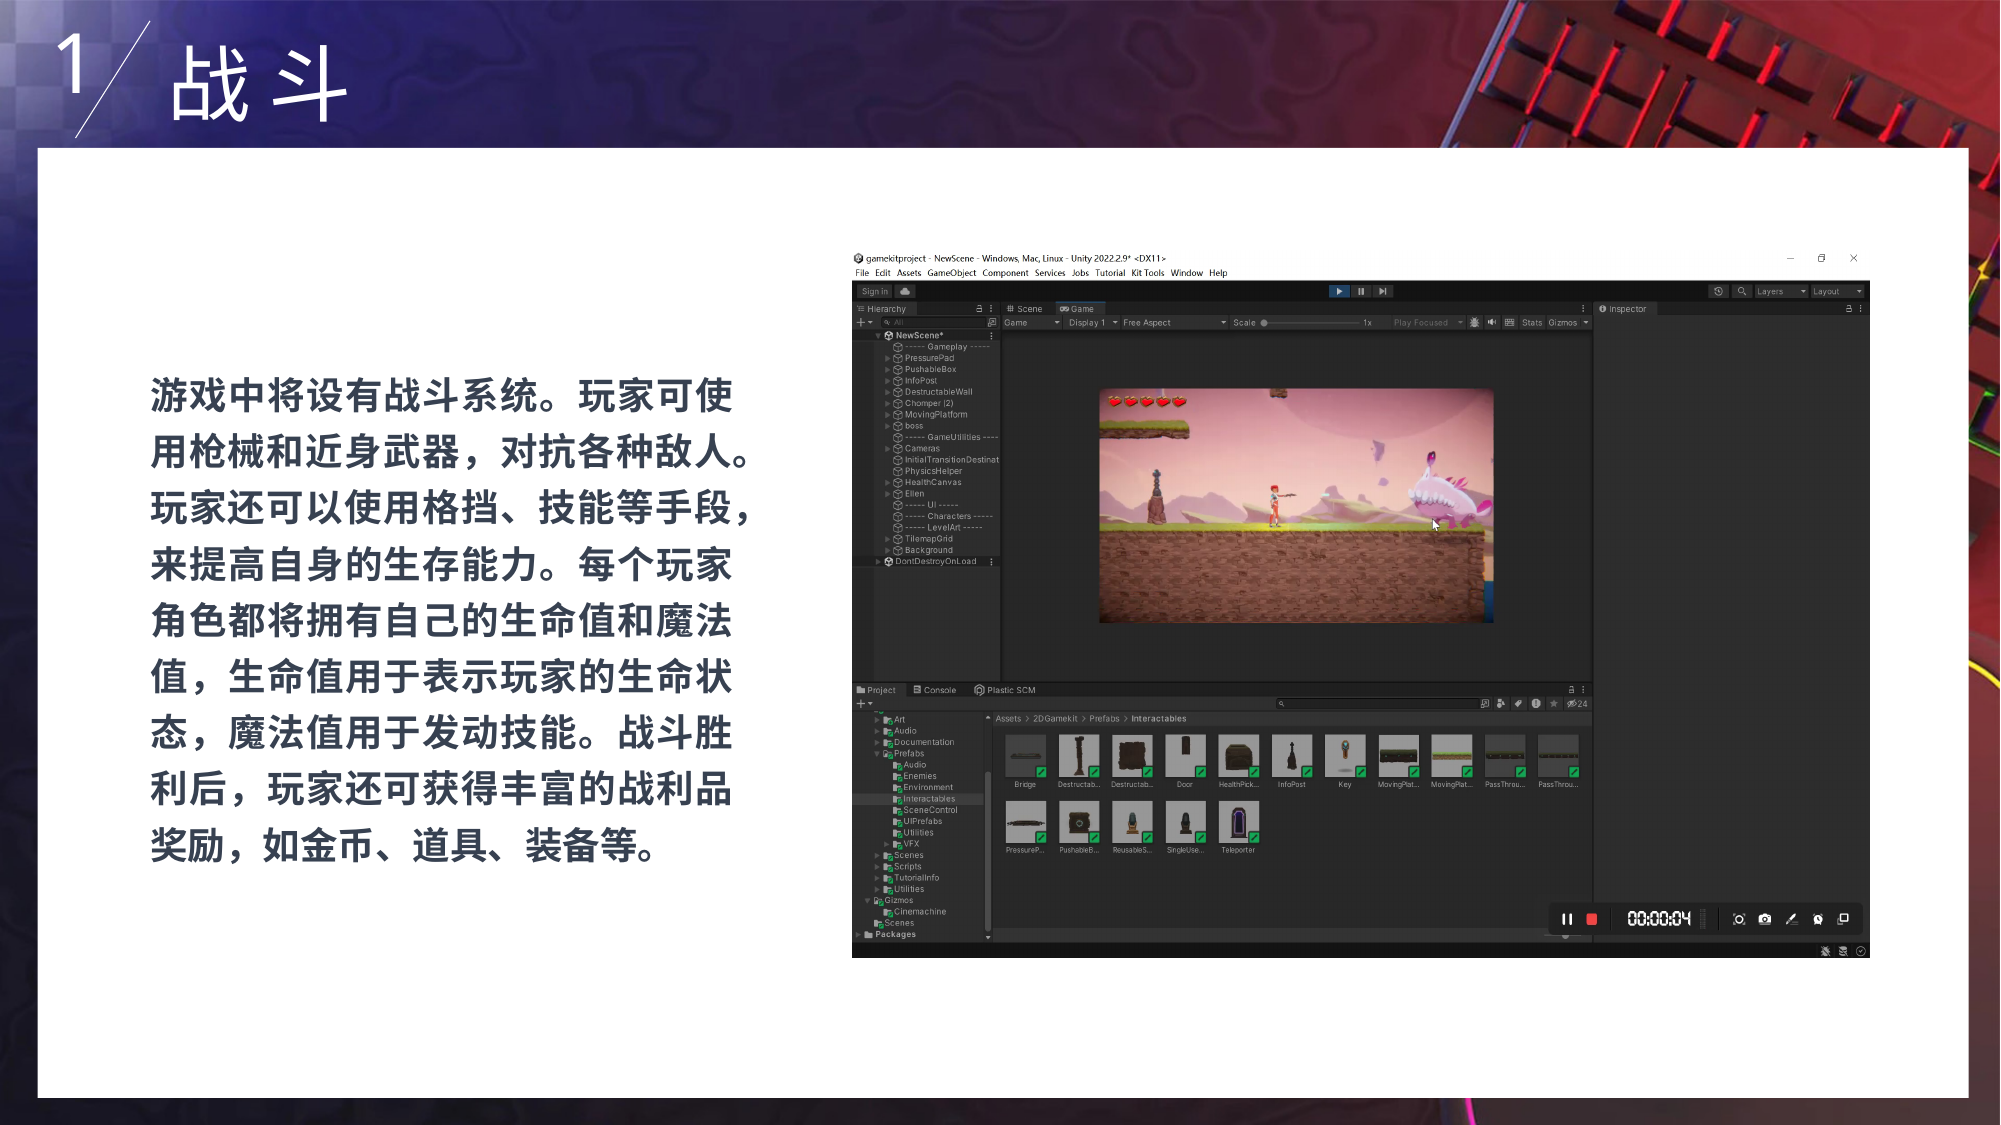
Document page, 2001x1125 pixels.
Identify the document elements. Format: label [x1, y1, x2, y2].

text_box [851, 250, 1871, 959]
text_box [75, 20, 150, 139]
picture [0, 0, 2000, 1125]
